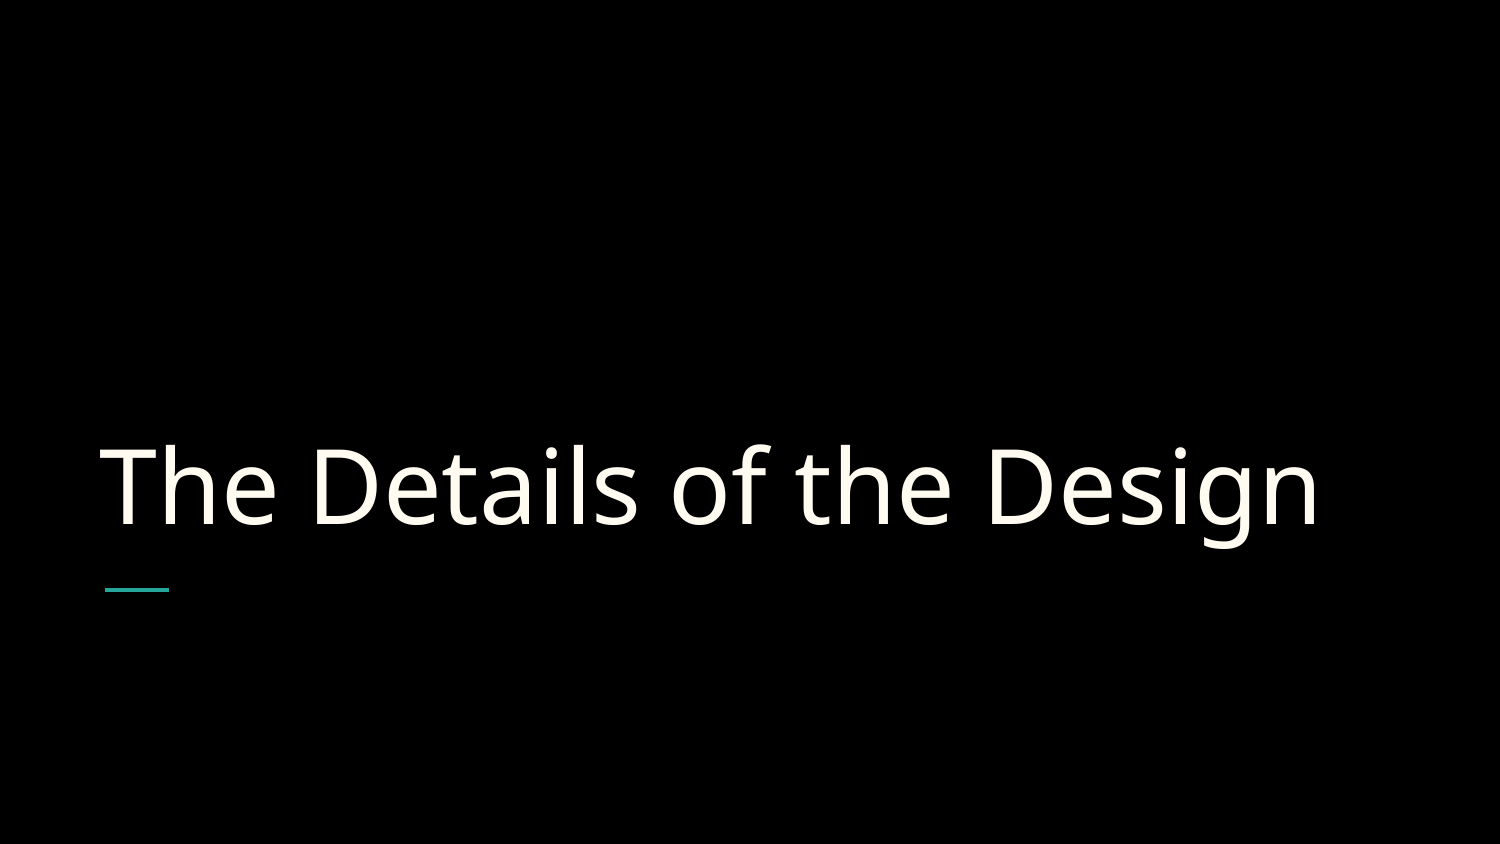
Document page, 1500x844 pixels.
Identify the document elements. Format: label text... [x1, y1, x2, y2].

title The Details of the Design [84, 310, 1416, 561]
